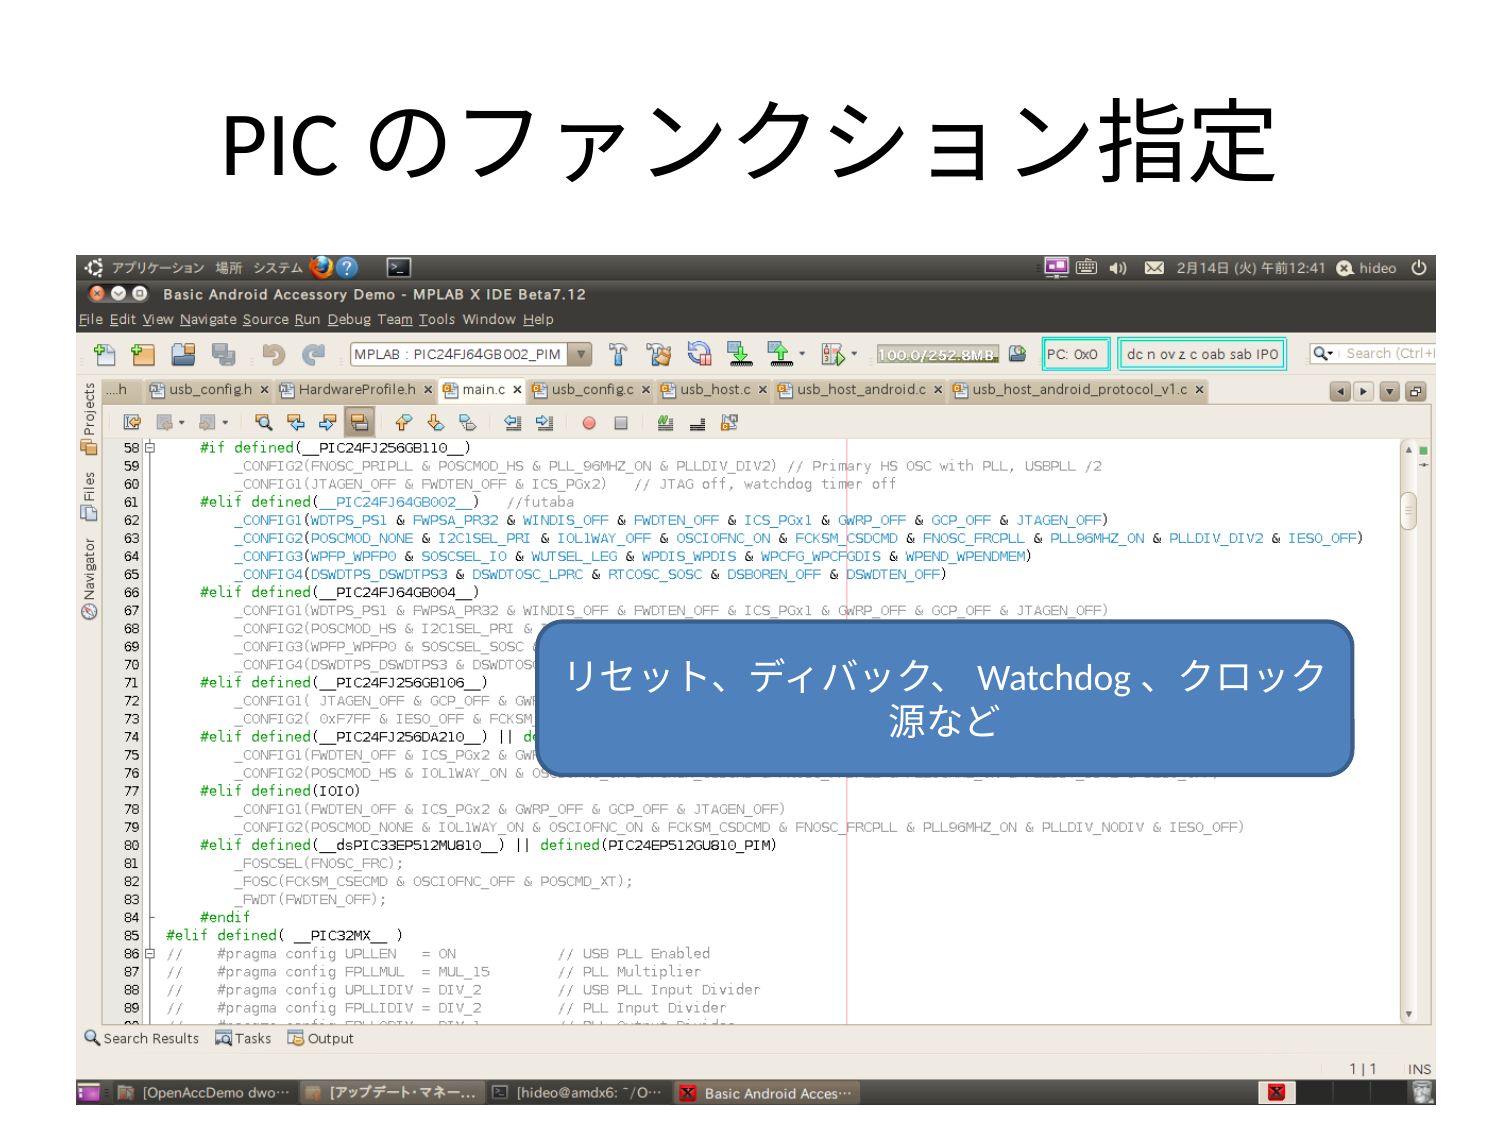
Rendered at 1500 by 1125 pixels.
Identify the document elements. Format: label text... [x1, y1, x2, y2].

title PICのファンクション指定 [75, 45, 1425, 233]
picture [76, 255, 1436, 1105]
